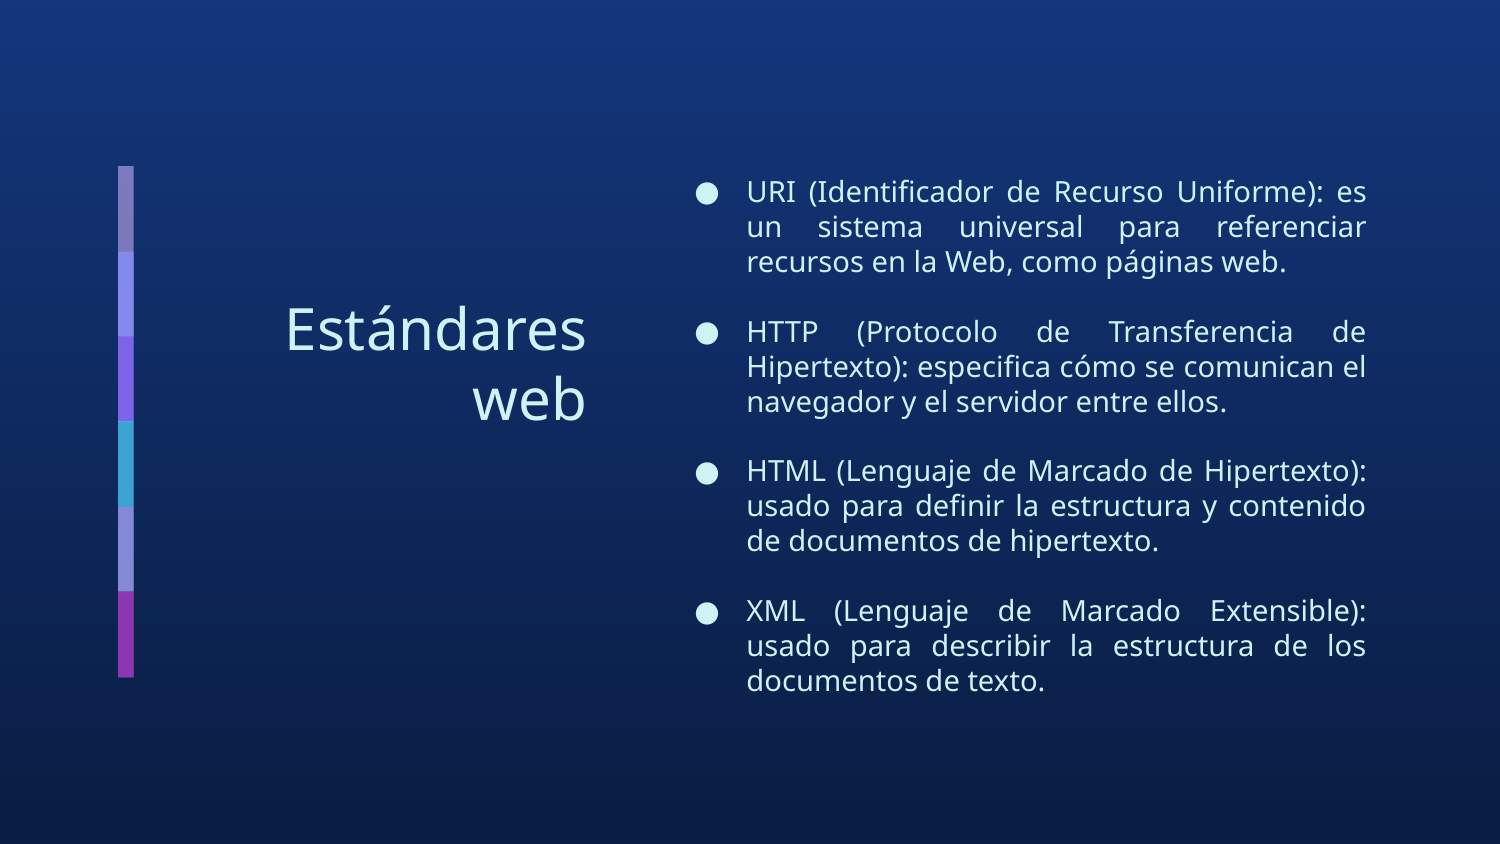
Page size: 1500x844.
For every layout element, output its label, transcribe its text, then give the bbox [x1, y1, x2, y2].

list URI (Identificador de Recurso Uniforme): es un sistema universal para referenciar recursos en la Web, como páginas web. HTTP (Protocolo de Transferencia de Hipertexto): especifica cómo se comunican el navegador y el servidor entre ellos. HTML (Lenguaje de Marcado de Hipertexto): usado para definir la estructura y contenido de documentos de hipertexto. XML (Lenguaje de Marcado Extensible): usado para describir la estructura de los documentos de texto. [656, 158, 1382, 608]
title Estándares web [172, 277, 602, 422]
